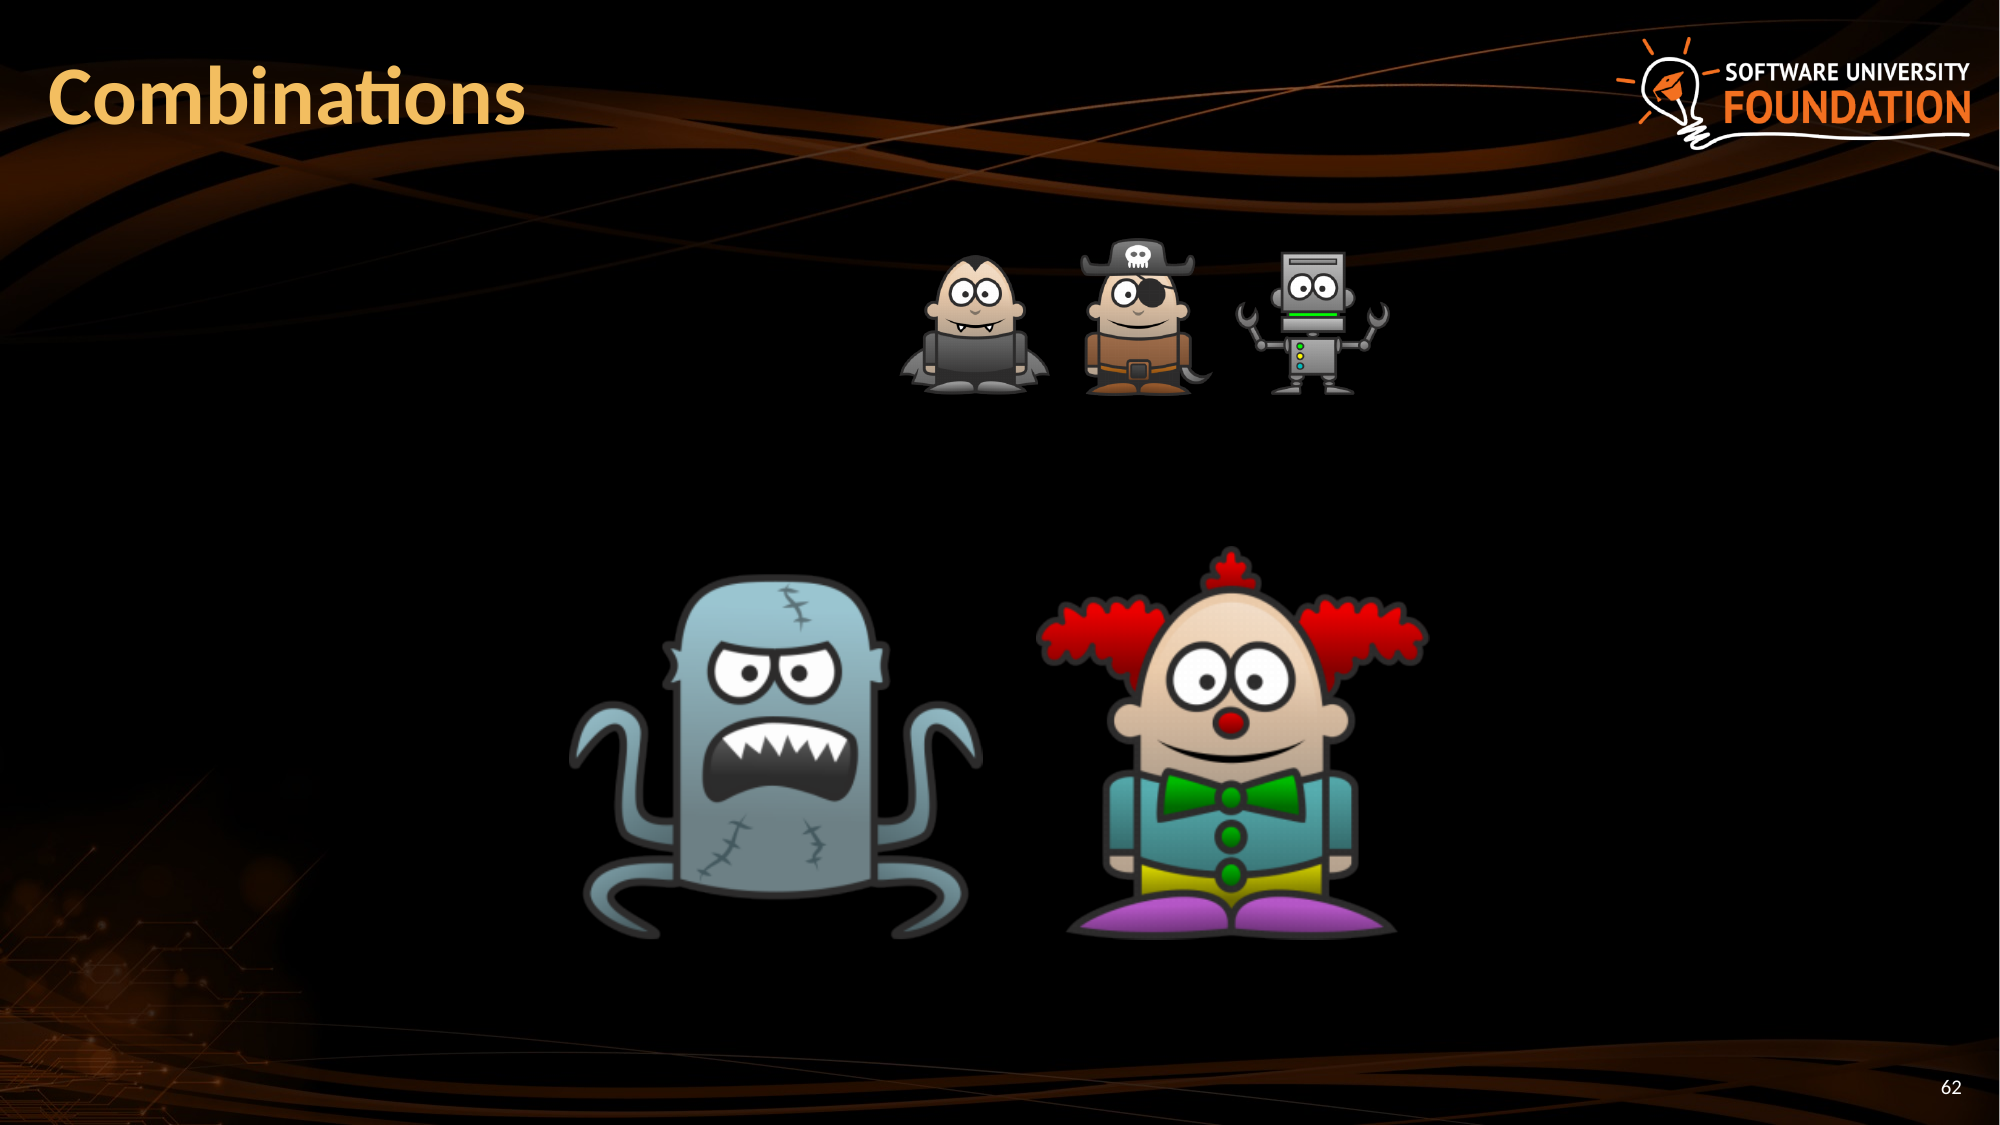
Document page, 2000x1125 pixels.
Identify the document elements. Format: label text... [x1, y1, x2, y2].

title Combinations [30, 6, 1602, 189]
slide_number 62 [1897, 1070, 1968, 1103]
picture [0, 0, 2000, 1125]
